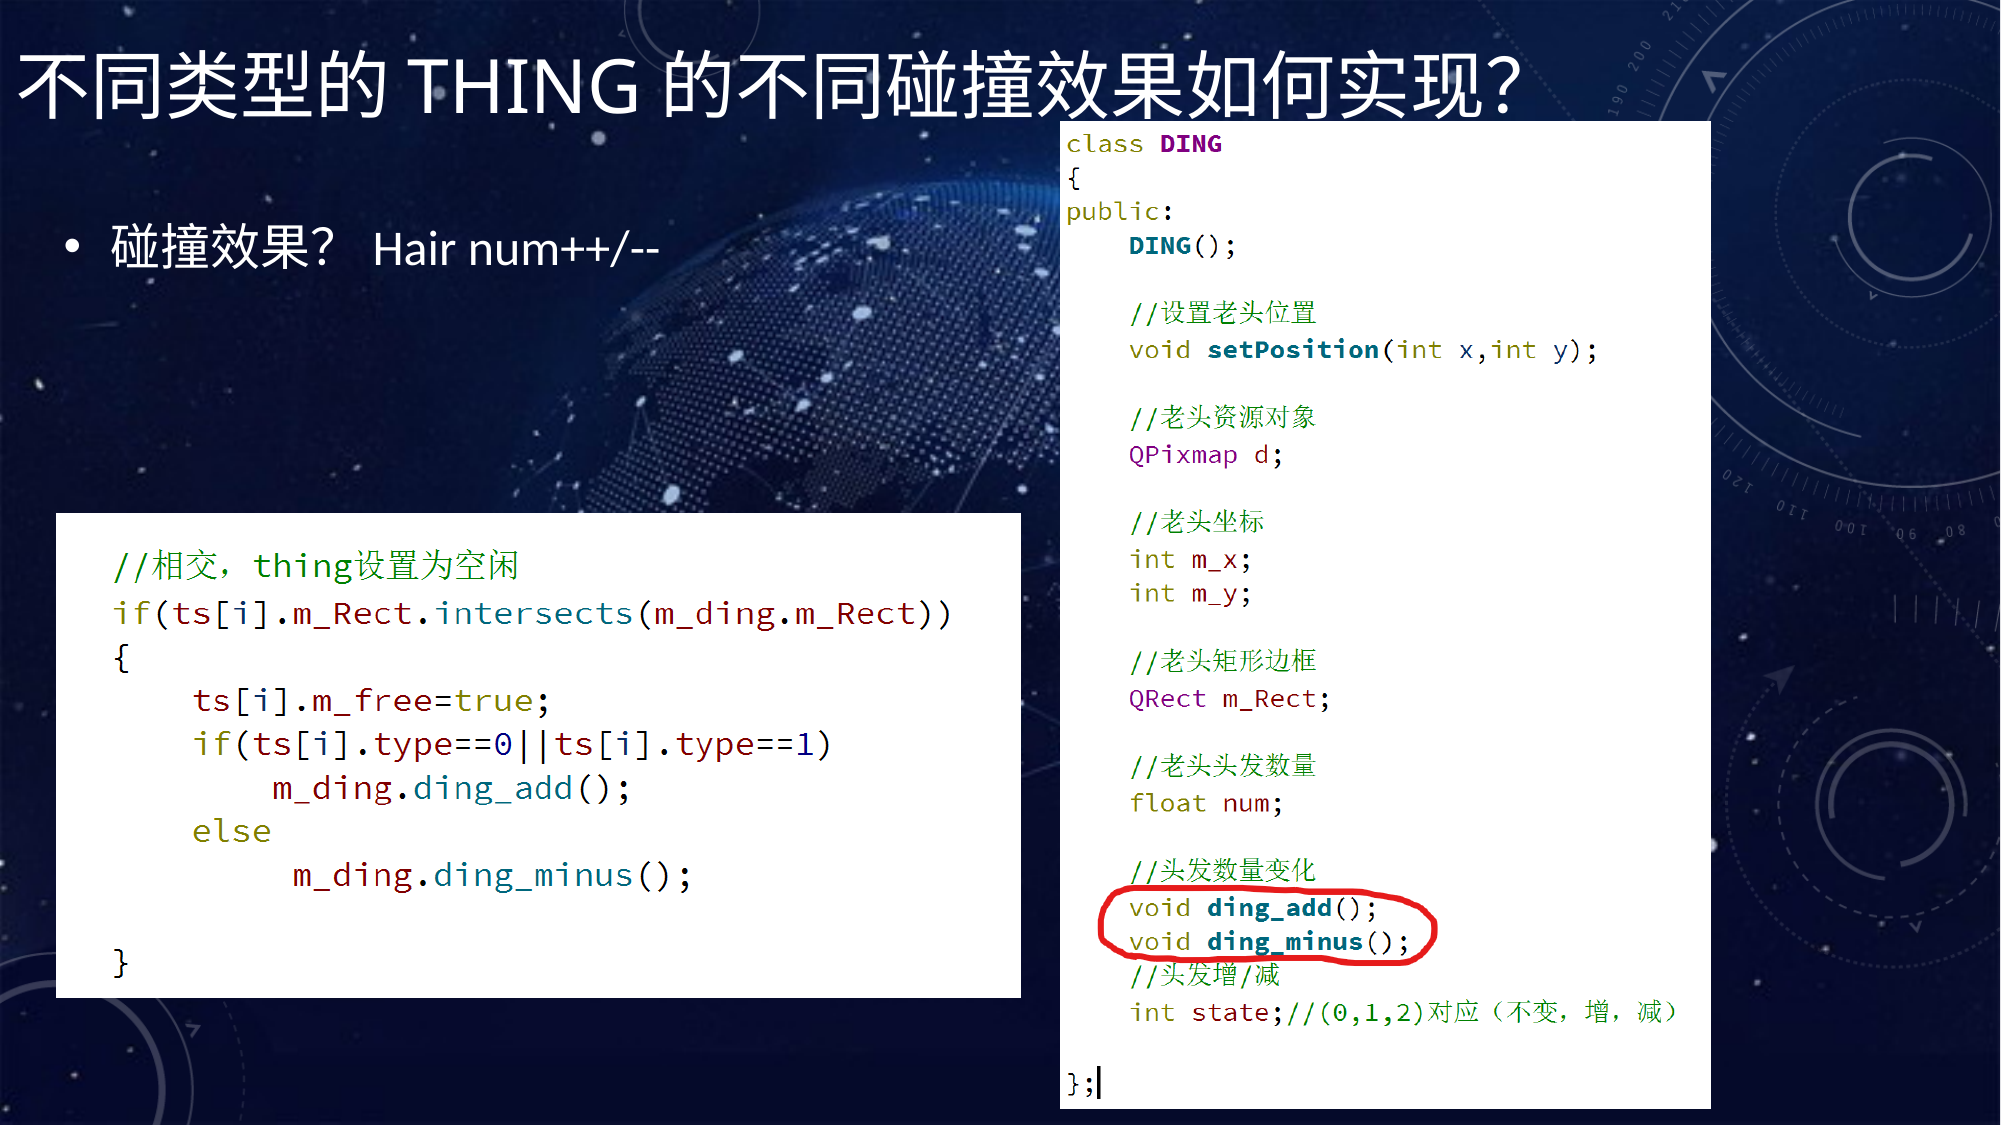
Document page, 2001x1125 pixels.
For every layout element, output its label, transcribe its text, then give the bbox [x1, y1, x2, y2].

picture [0, 0, 2001, 1125]
title 不同类型的thing的不同碰撞效果如何实现？ [0, 0, 1662, 204]
list 碰撞效果？Hair num++/-- [48, 166, 868, 324]
